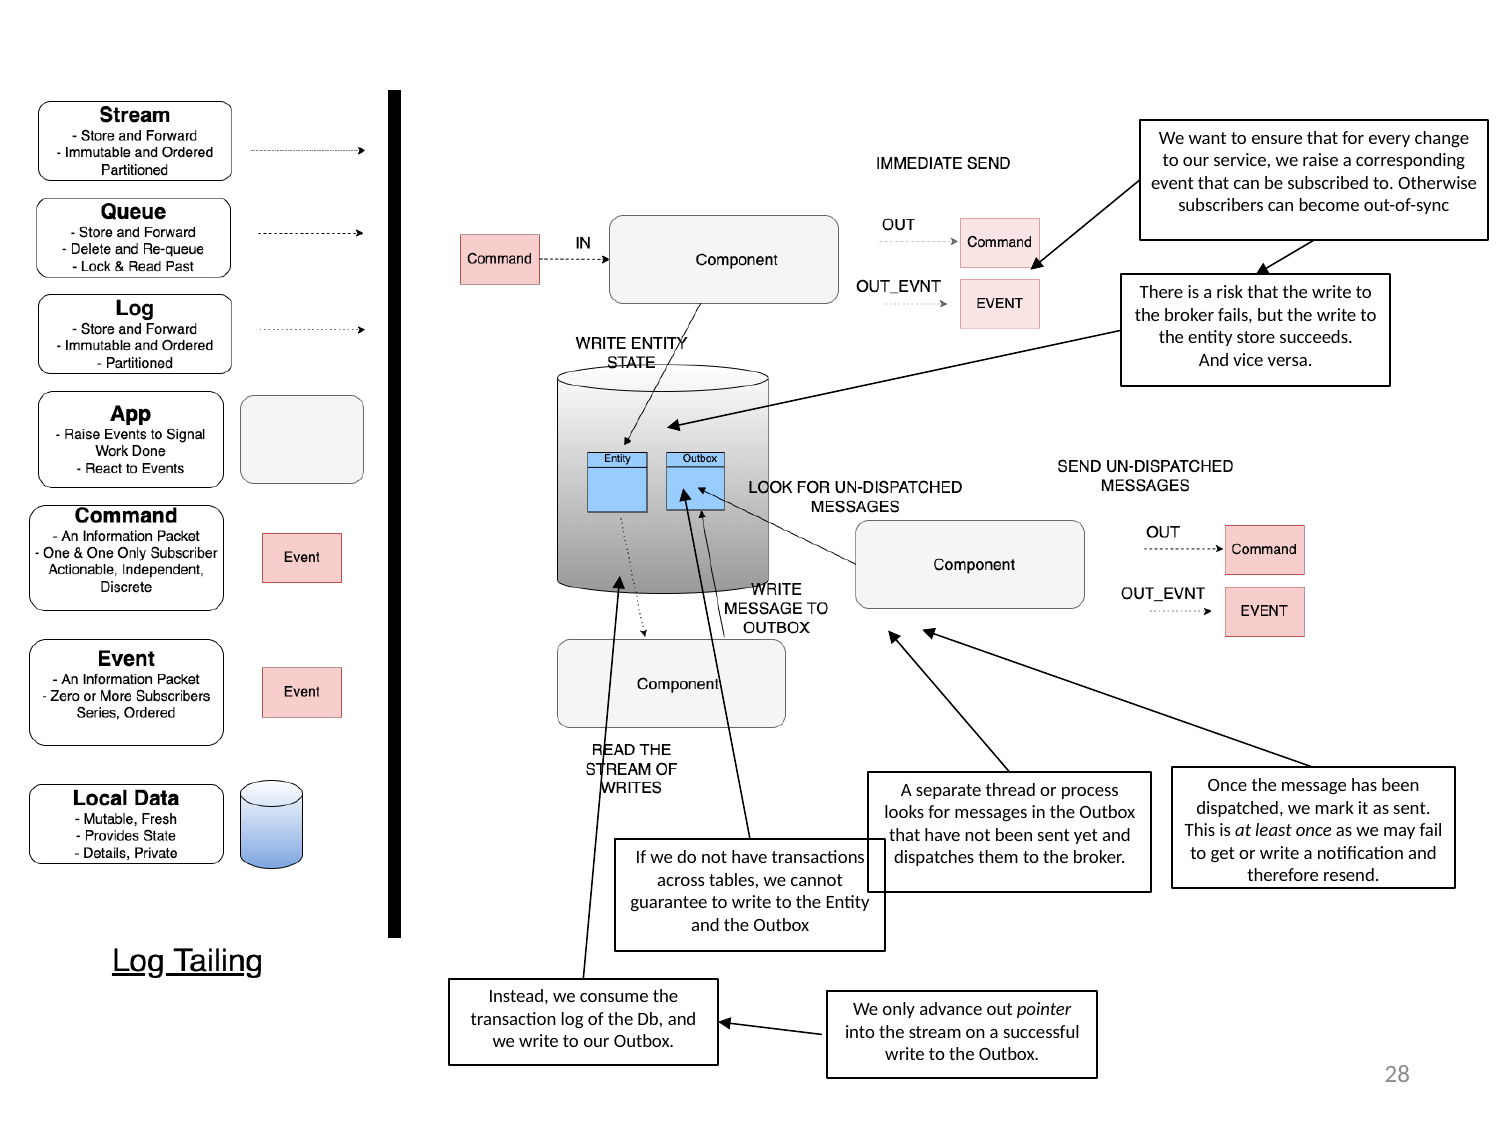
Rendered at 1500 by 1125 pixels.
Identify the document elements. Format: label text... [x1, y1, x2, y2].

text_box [583, 575, 621, 979]
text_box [1255, 239, 1315, 275]
text_box There is a risk that the write to the broker fails, but the write to the entity store succeeds. And vice versa. [1308, 274, 1391, 387]
text_box Instead, we consume the transaction log of the Db, and we write to our Outbox. [448, 1000, 719, 1066]
text_box We want to ensure that for every change to our service, we raise a corresponding event that can be subscribed to. Otherwise subscribers can become out-of-sync [1308, 119, 1489, 241]
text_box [921, 629, 1314, 768]
text_box Once the message has been dispatched, we mark it as sent. This is at least once as we may fail to get or write a notification and therefore resend. [1308, 767, 1456, 888]
picture [29, 90, 1305, 992]
slide_number 28 [1074, 1042, 1425, 1103]
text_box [887, 630, 919, 773]
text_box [717, 1021, 823, 1035]
text_box We only advance out pointer into the stream on a successful write to the Outbox. [827, 1000, 1097, 1078]
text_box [682, 488, 751, 840]
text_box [1030, 179, 1140, 270]
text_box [666, 330, 1122, 428]
